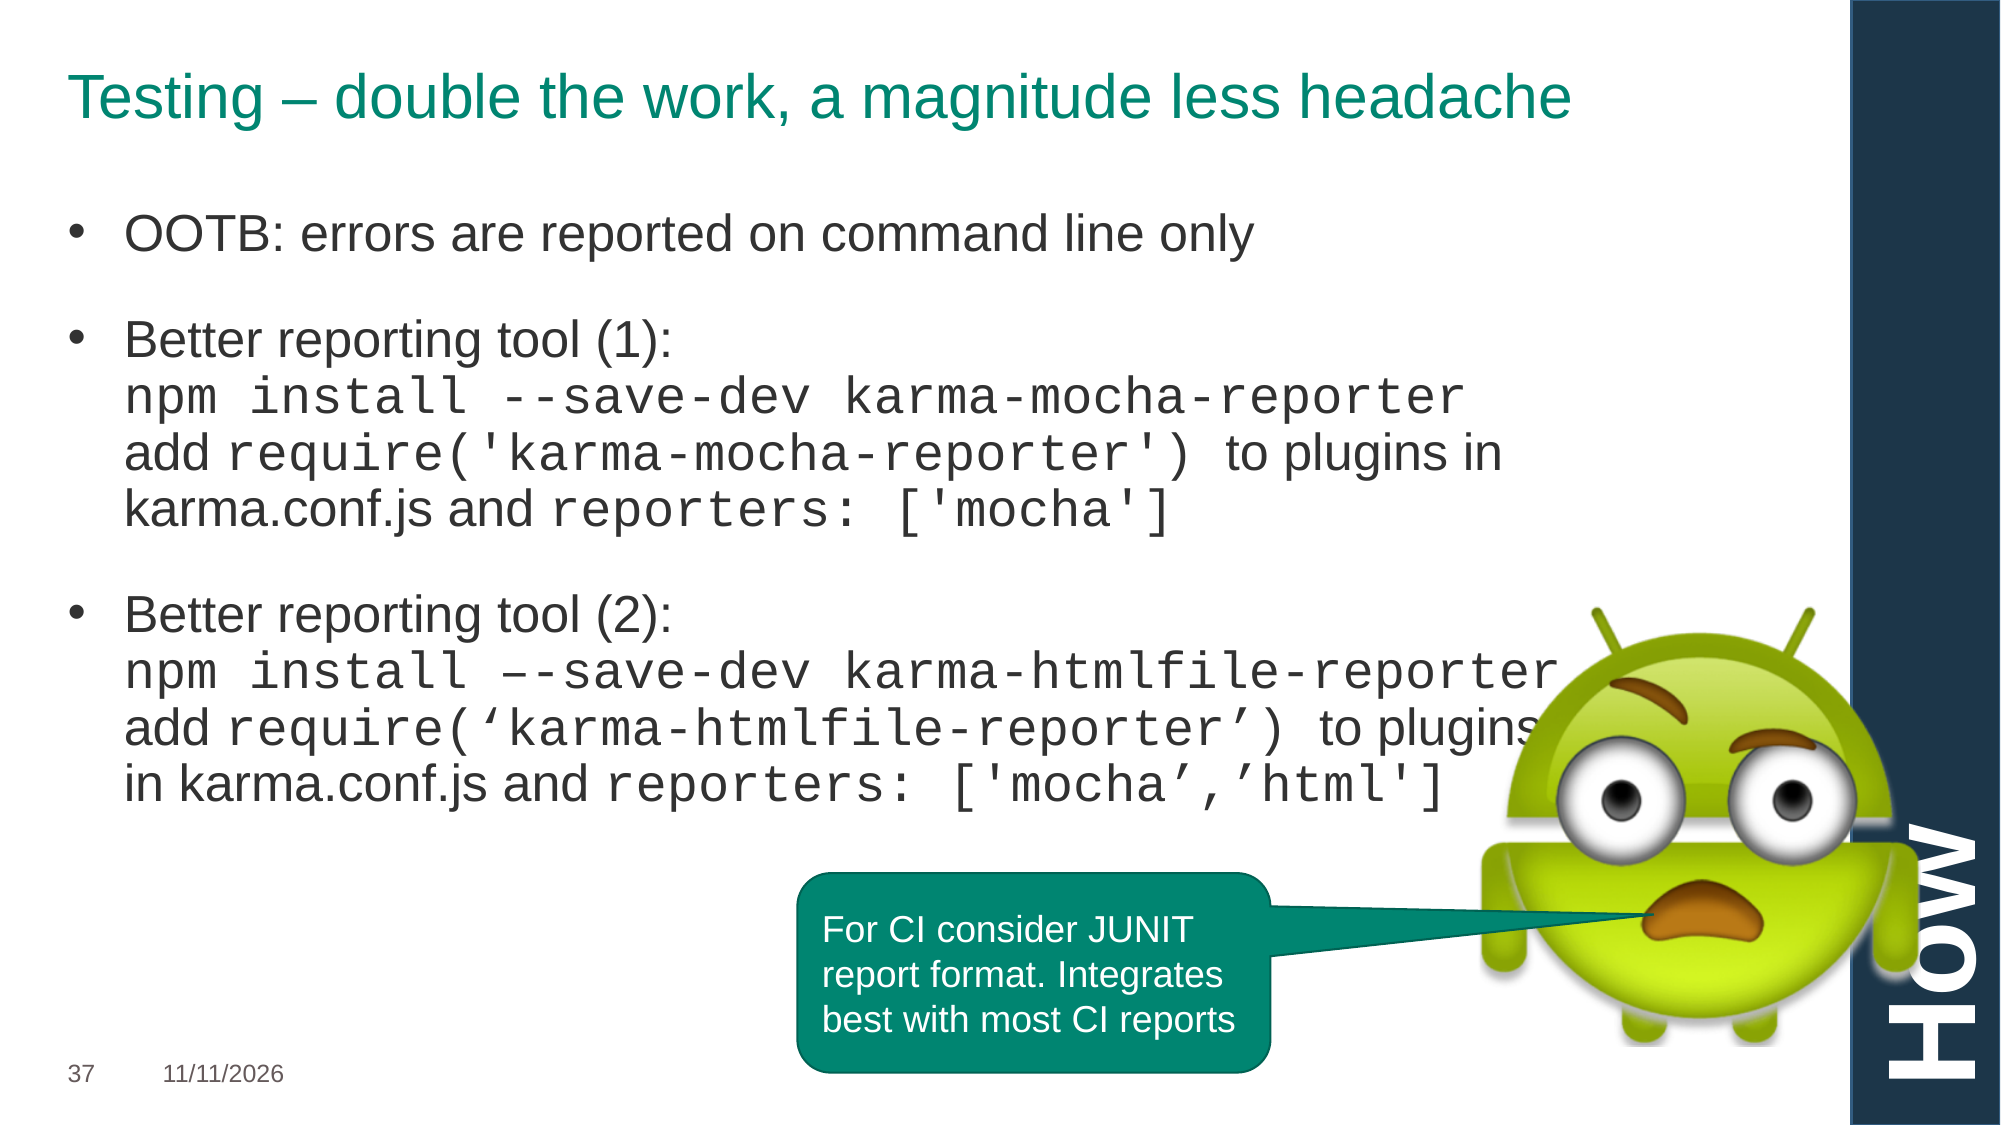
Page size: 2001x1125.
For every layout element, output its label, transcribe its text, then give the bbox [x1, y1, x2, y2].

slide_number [147, 1042, 598, 1103]
picture [1399, 508, 2000, 1125]
list Testing – double the work, a magnitude less headache [52, 56, 1677, 143]
text_box For CI consider JUNIT report format. Integrates best with most CI reports [796, 872, 1399, 1074]
list OOTB: errors are reported on command line only Better reporting tool (1): npm install --save-dev karma-mocha-reporter add require('karma-mocha-reporter') to plugins in karma.conf.js and reporters: ['mocha'] Better reporting tool (2): npm install –-save-dev karma-htmlfile-reporter add require(‘karma-htmlfile-reporter’) to plugins in karma.conf.js and reporters: ['mocha’,’html'] [52, 197, 1578, 988]
slide_number 37 [52, 1042, 147, 1103]
